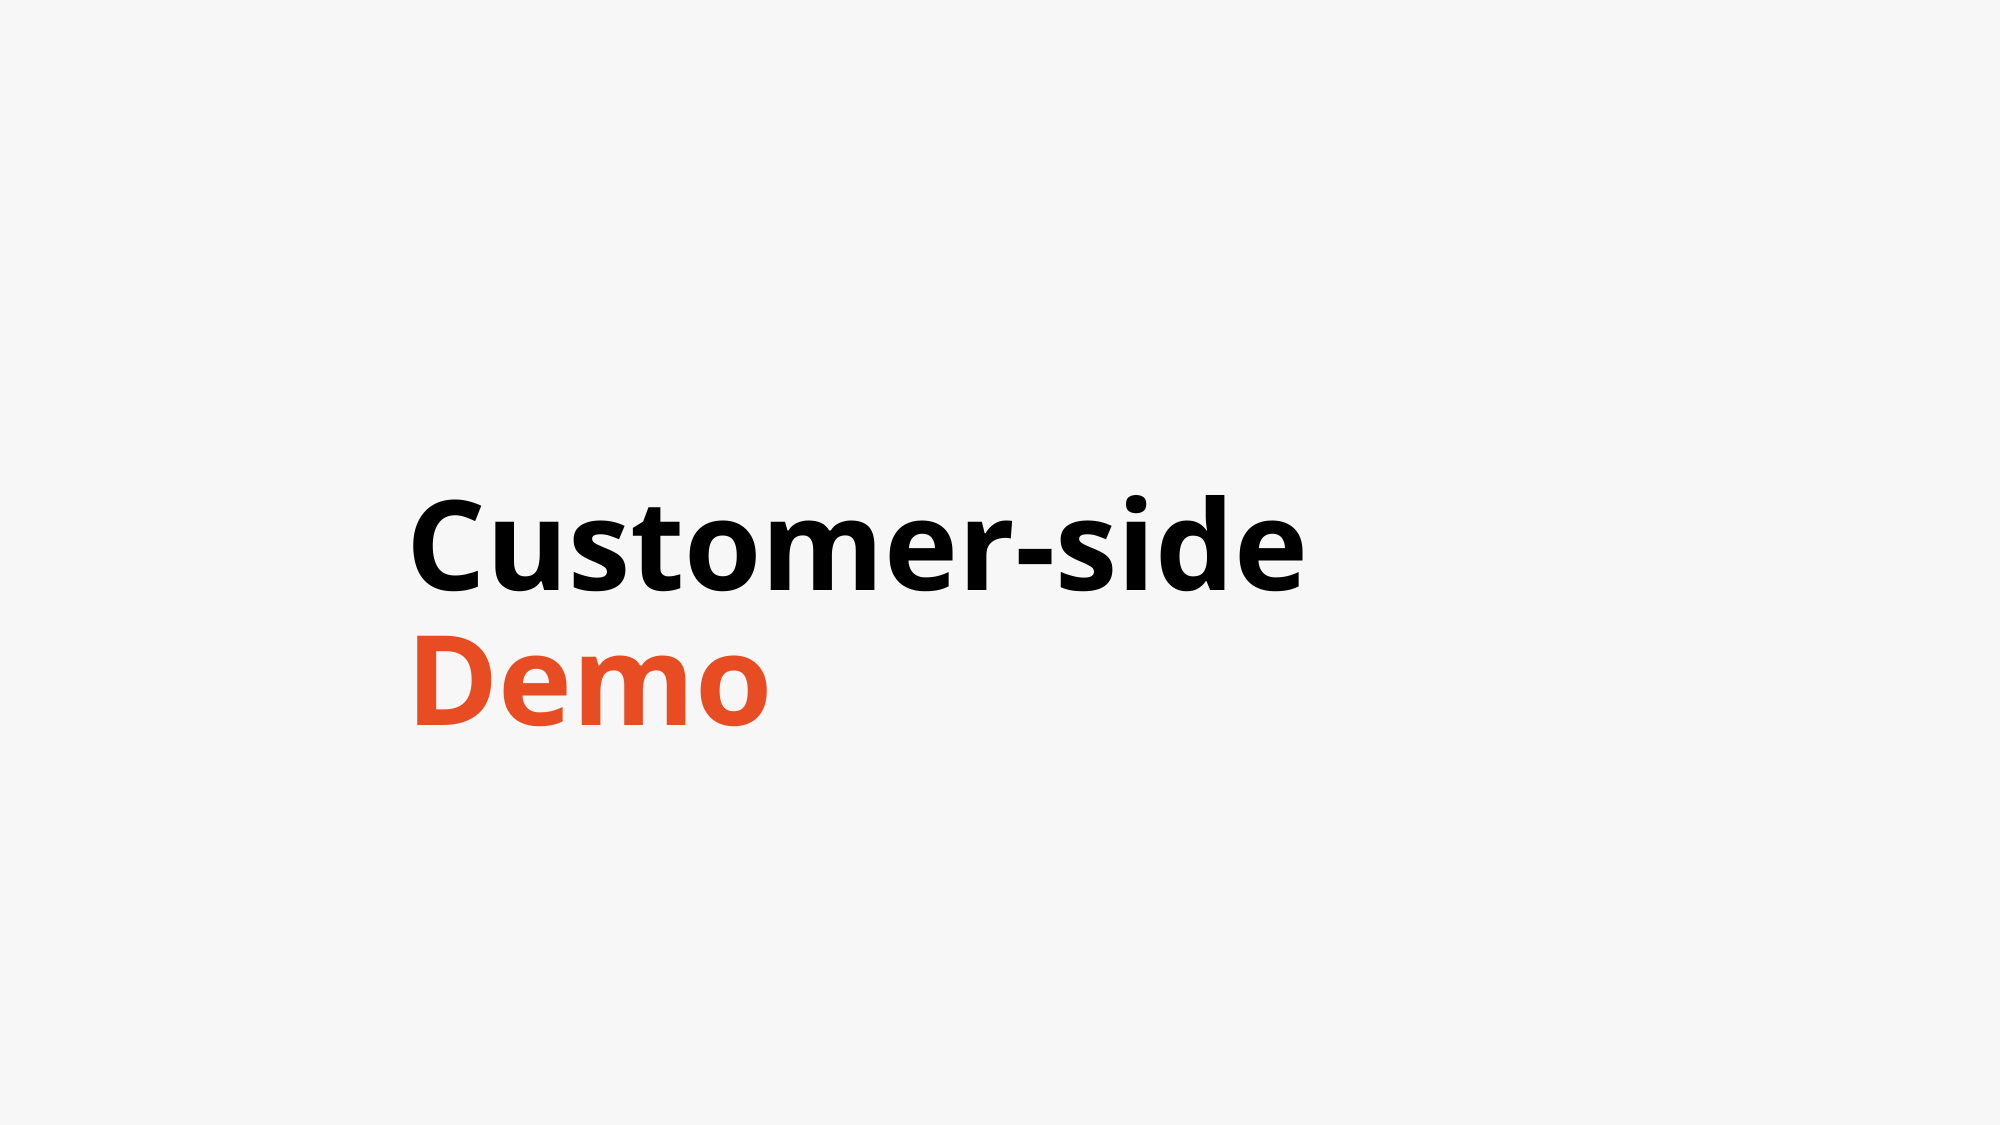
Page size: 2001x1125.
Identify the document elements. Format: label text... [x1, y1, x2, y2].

list Customer-side Demo [406, 474, 1686, 763]
